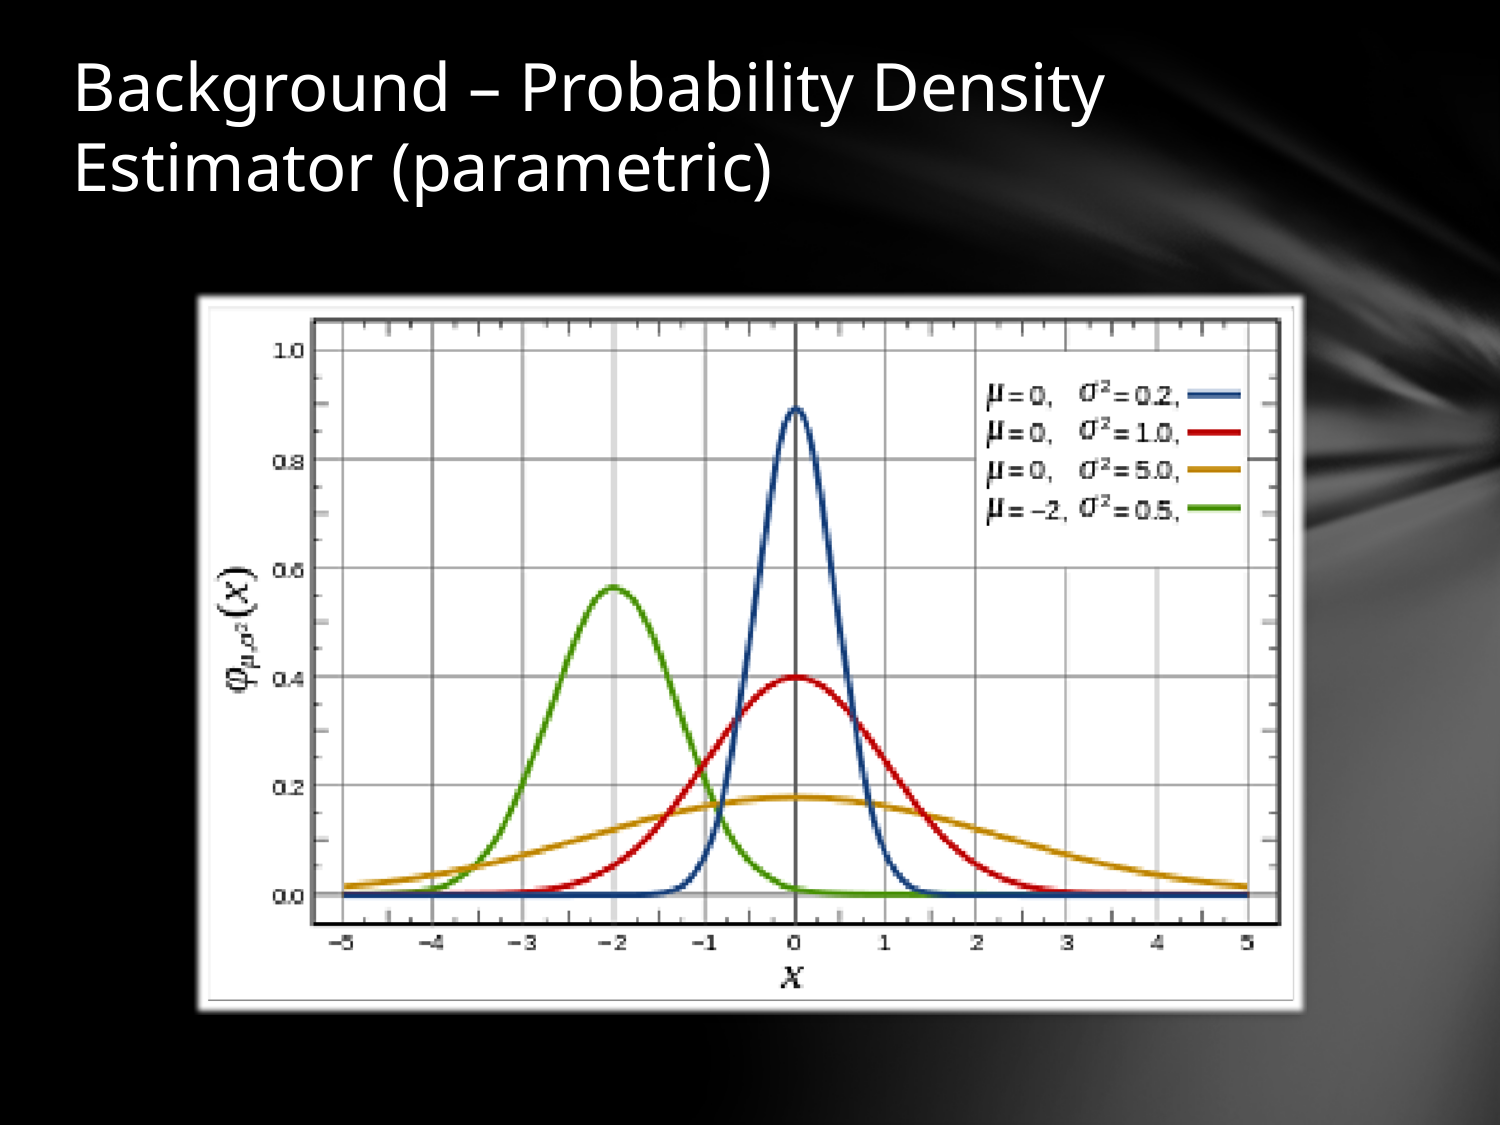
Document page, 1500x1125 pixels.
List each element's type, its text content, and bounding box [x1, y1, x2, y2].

title Background – Probability Density Estimator (parametric) [57, 37, 1318, 213]
picture [207, 305, 1293, 1001]
